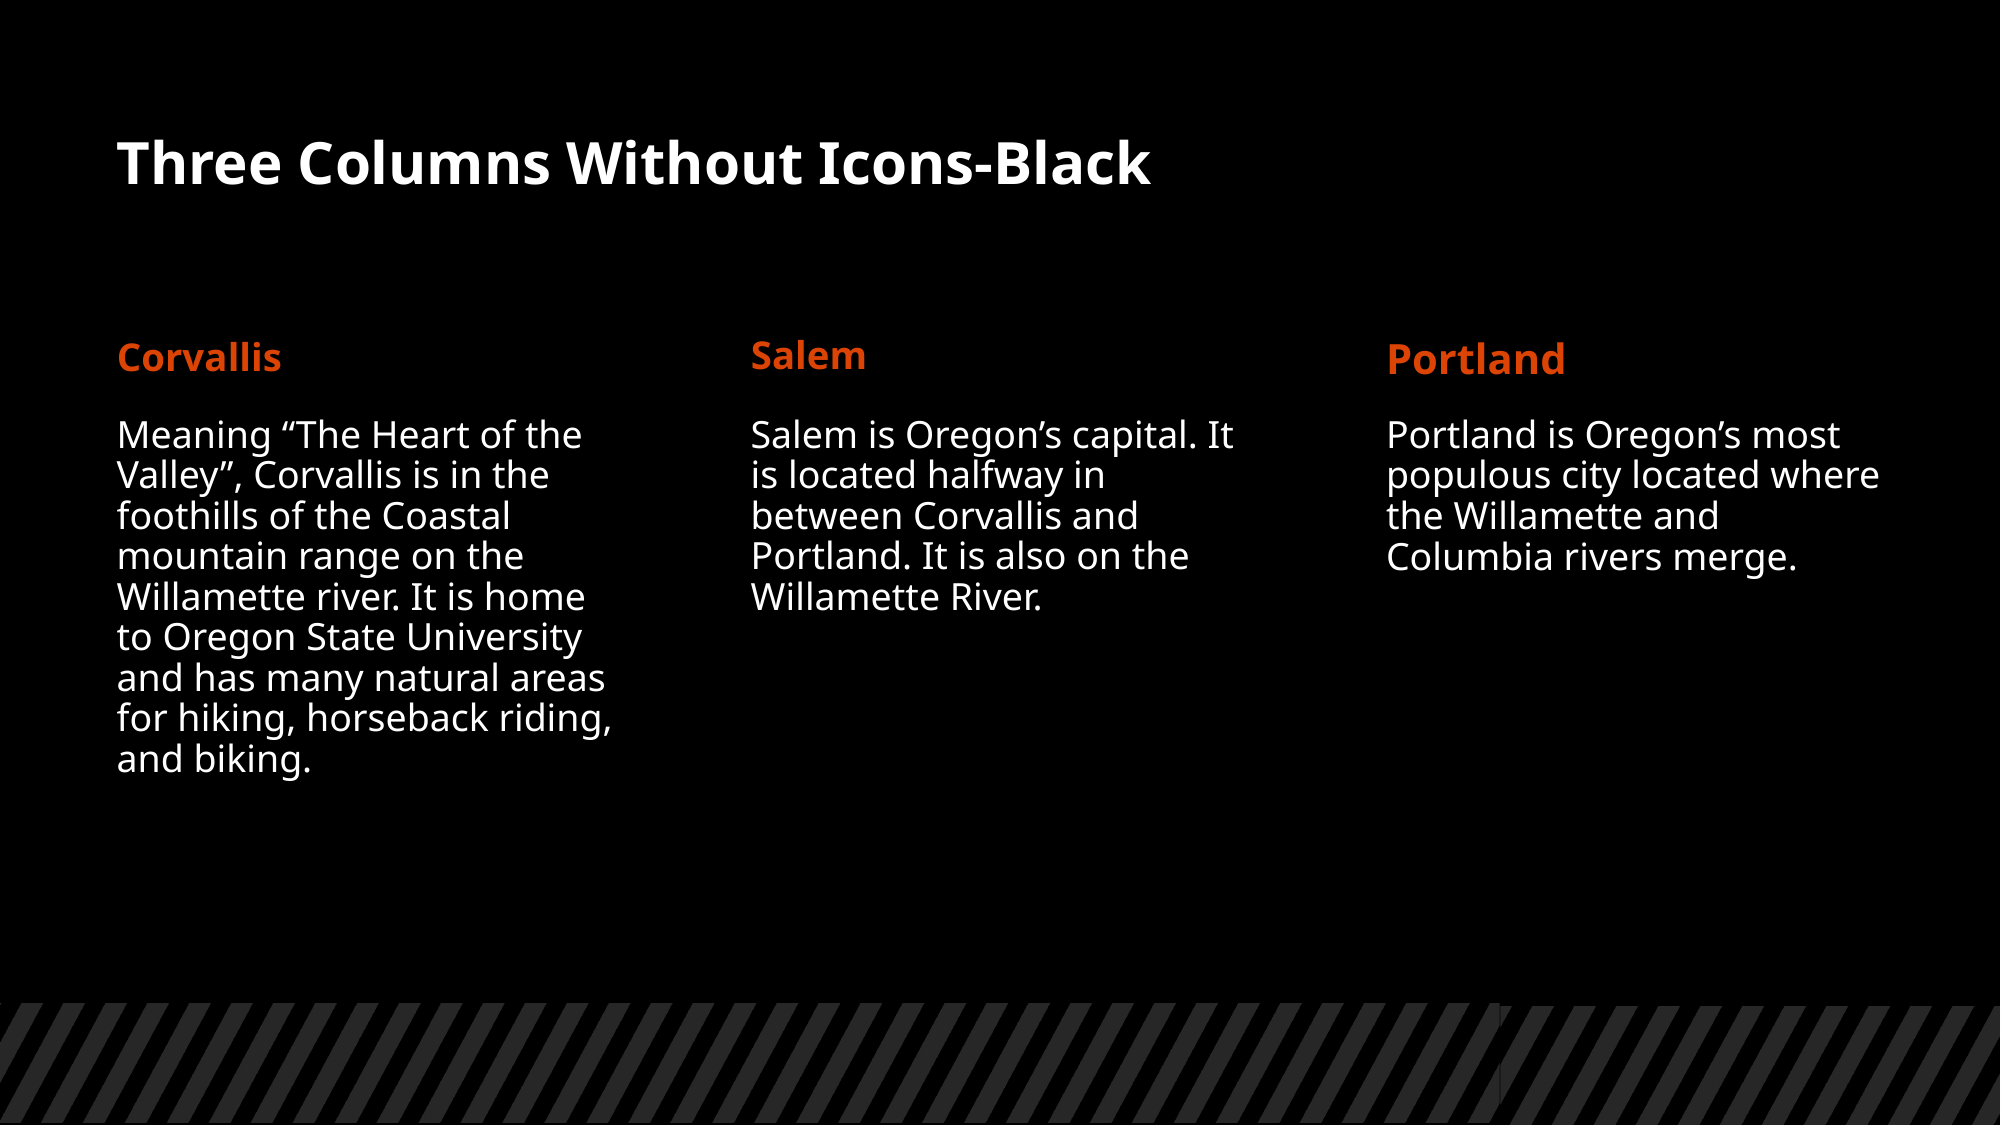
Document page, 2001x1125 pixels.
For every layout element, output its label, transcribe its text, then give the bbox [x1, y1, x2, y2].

list Corvallis [101, 330, 630, 388]
title Three Columns Without Icons-Black [101, 59, 1899, 272]
picture [0, 1003, 2001, 1125]
list Salem is Oregon’s capital. It is located halfway in between Corvallis and Portland. It is also on the Willamette River. [735, 408, 1265, 960]
list Meaning “The Heart of the Valley”, Corvallis is in the foothills of the Coastal mountain range on the Willamette river. It is home to Oregon State University and has many natural areas for hiking, horseback riding, and biking. [101, 408, 632, 960]
list Portland [1371, 330, 1899, 388]
list Salem [735, 329, 1260, 386]
list Portland is Oregon’s most populous city located where the Willamette and Columbia rivers merge. [1370, 408, 1901, 960]
